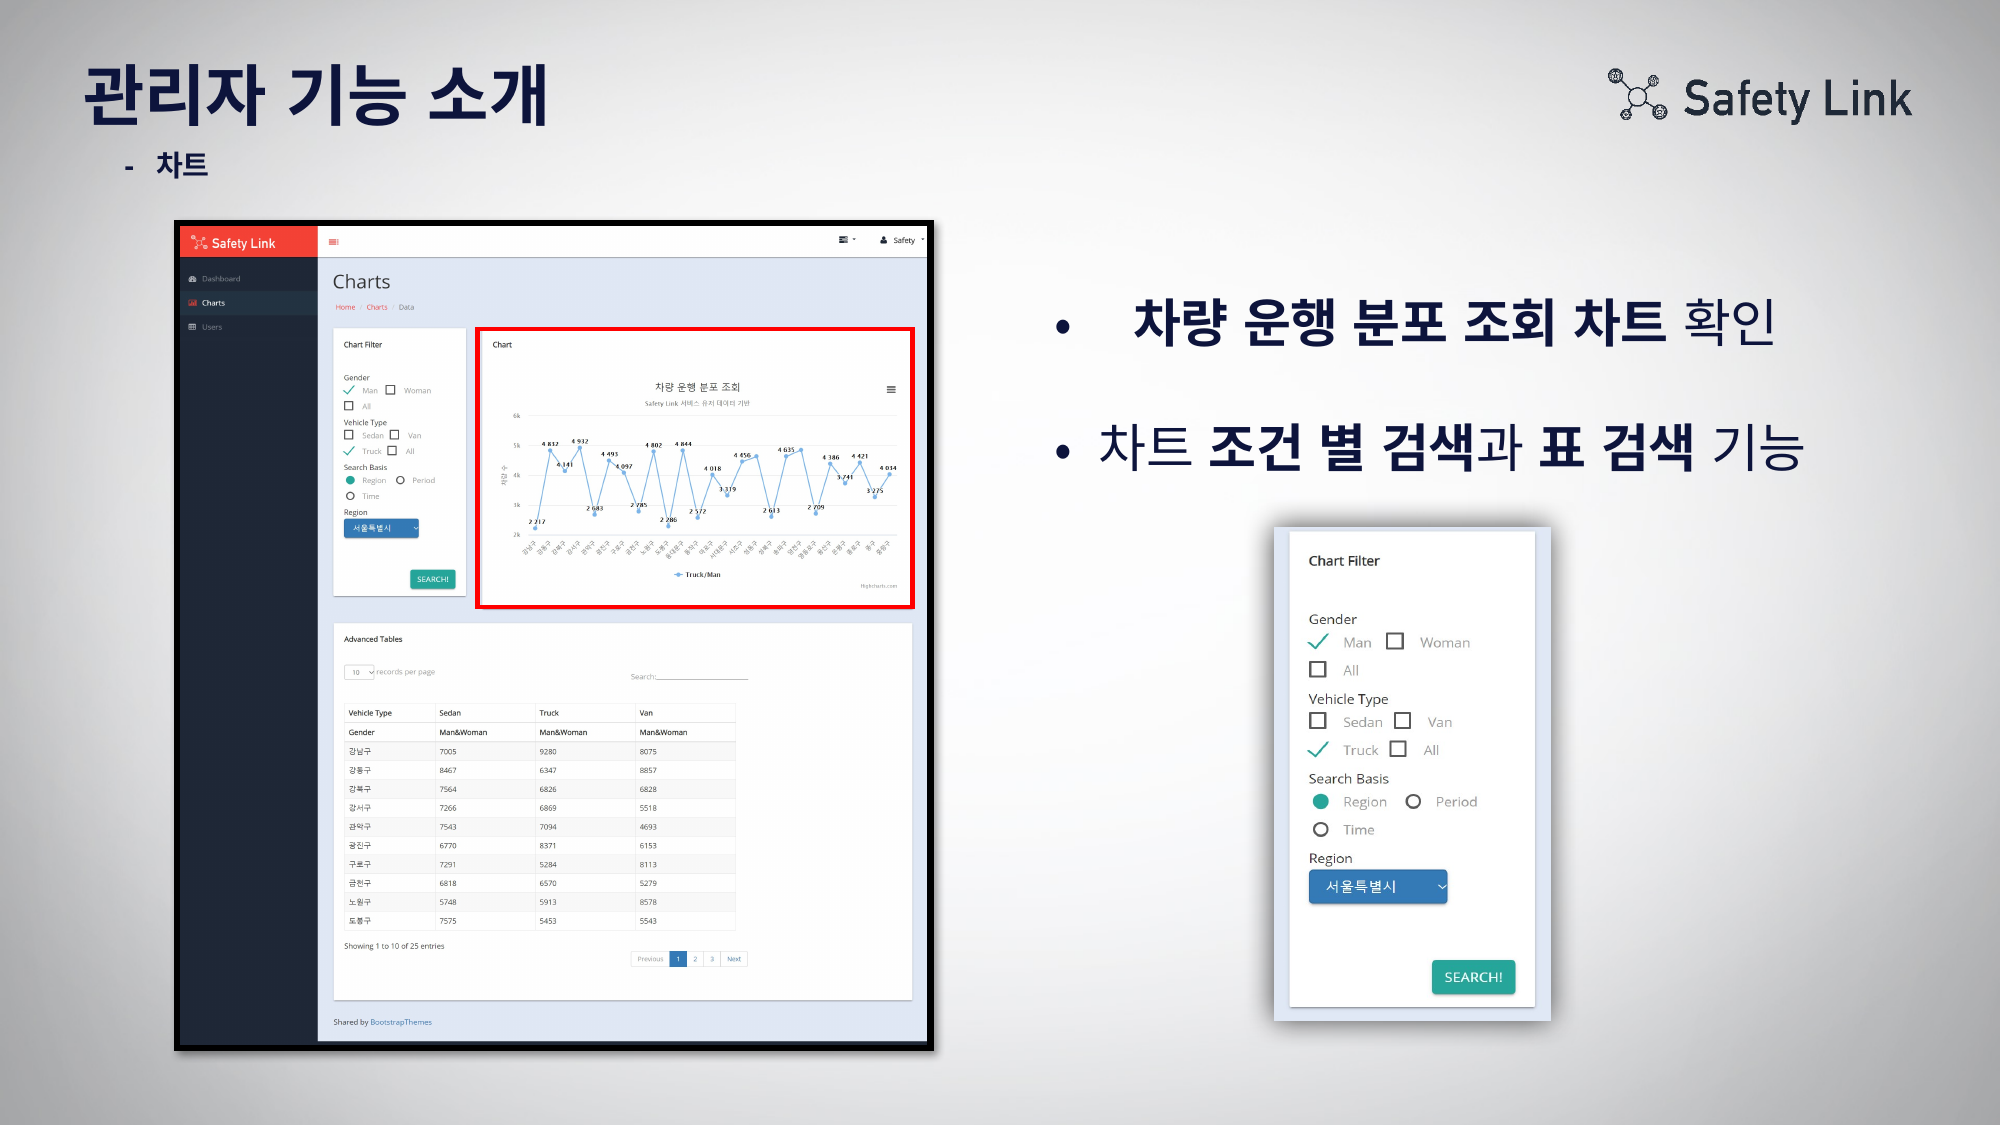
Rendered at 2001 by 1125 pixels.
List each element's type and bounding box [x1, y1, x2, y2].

picture [0, 0, 2000, 1125]
text_box [180, 226, 928, 1046]
